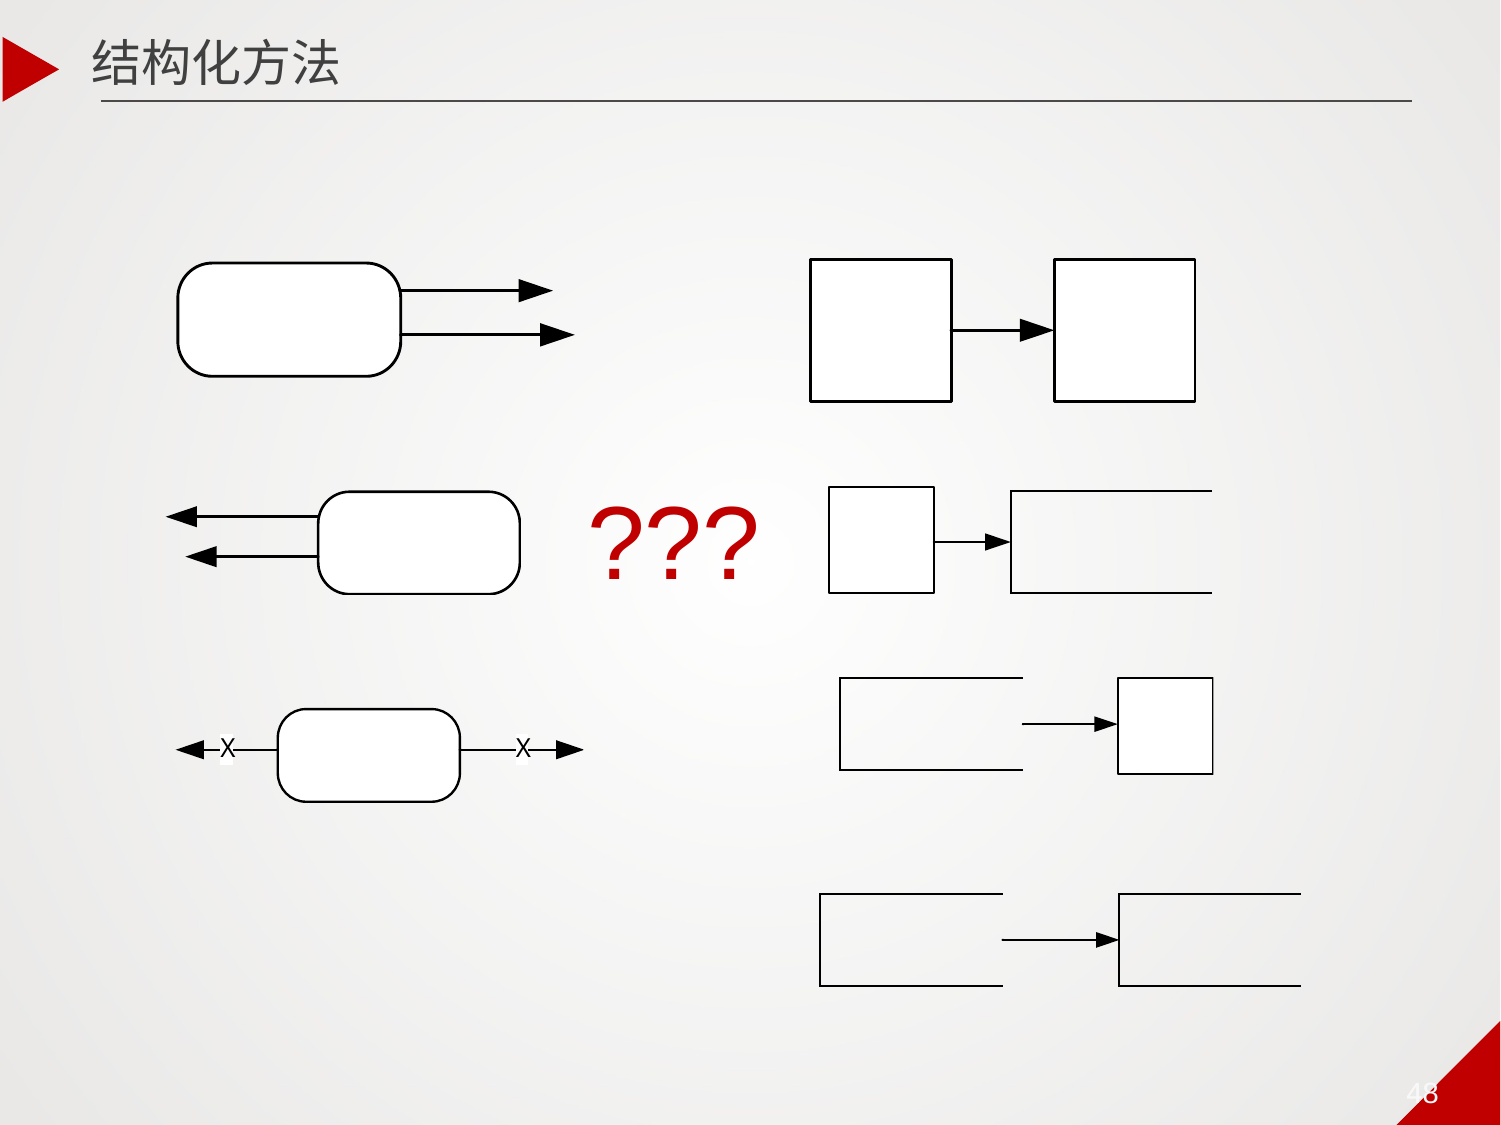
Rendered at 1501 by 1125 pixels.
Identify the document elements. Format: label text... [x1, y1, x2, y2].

text_box [2, 36, 60, 102]
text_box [804, 253, 1301, 988]
text_box ??? [584, 468, 776, 608]
picture [0, 0, 1501, 1125]
picture [1410, 1087, 1416, 1096]
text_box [161, 257, 584, 803]
picture [1426, 1085, 1434, 1091]
text_box 结构化方法 [76, 18, 1370, 103]
